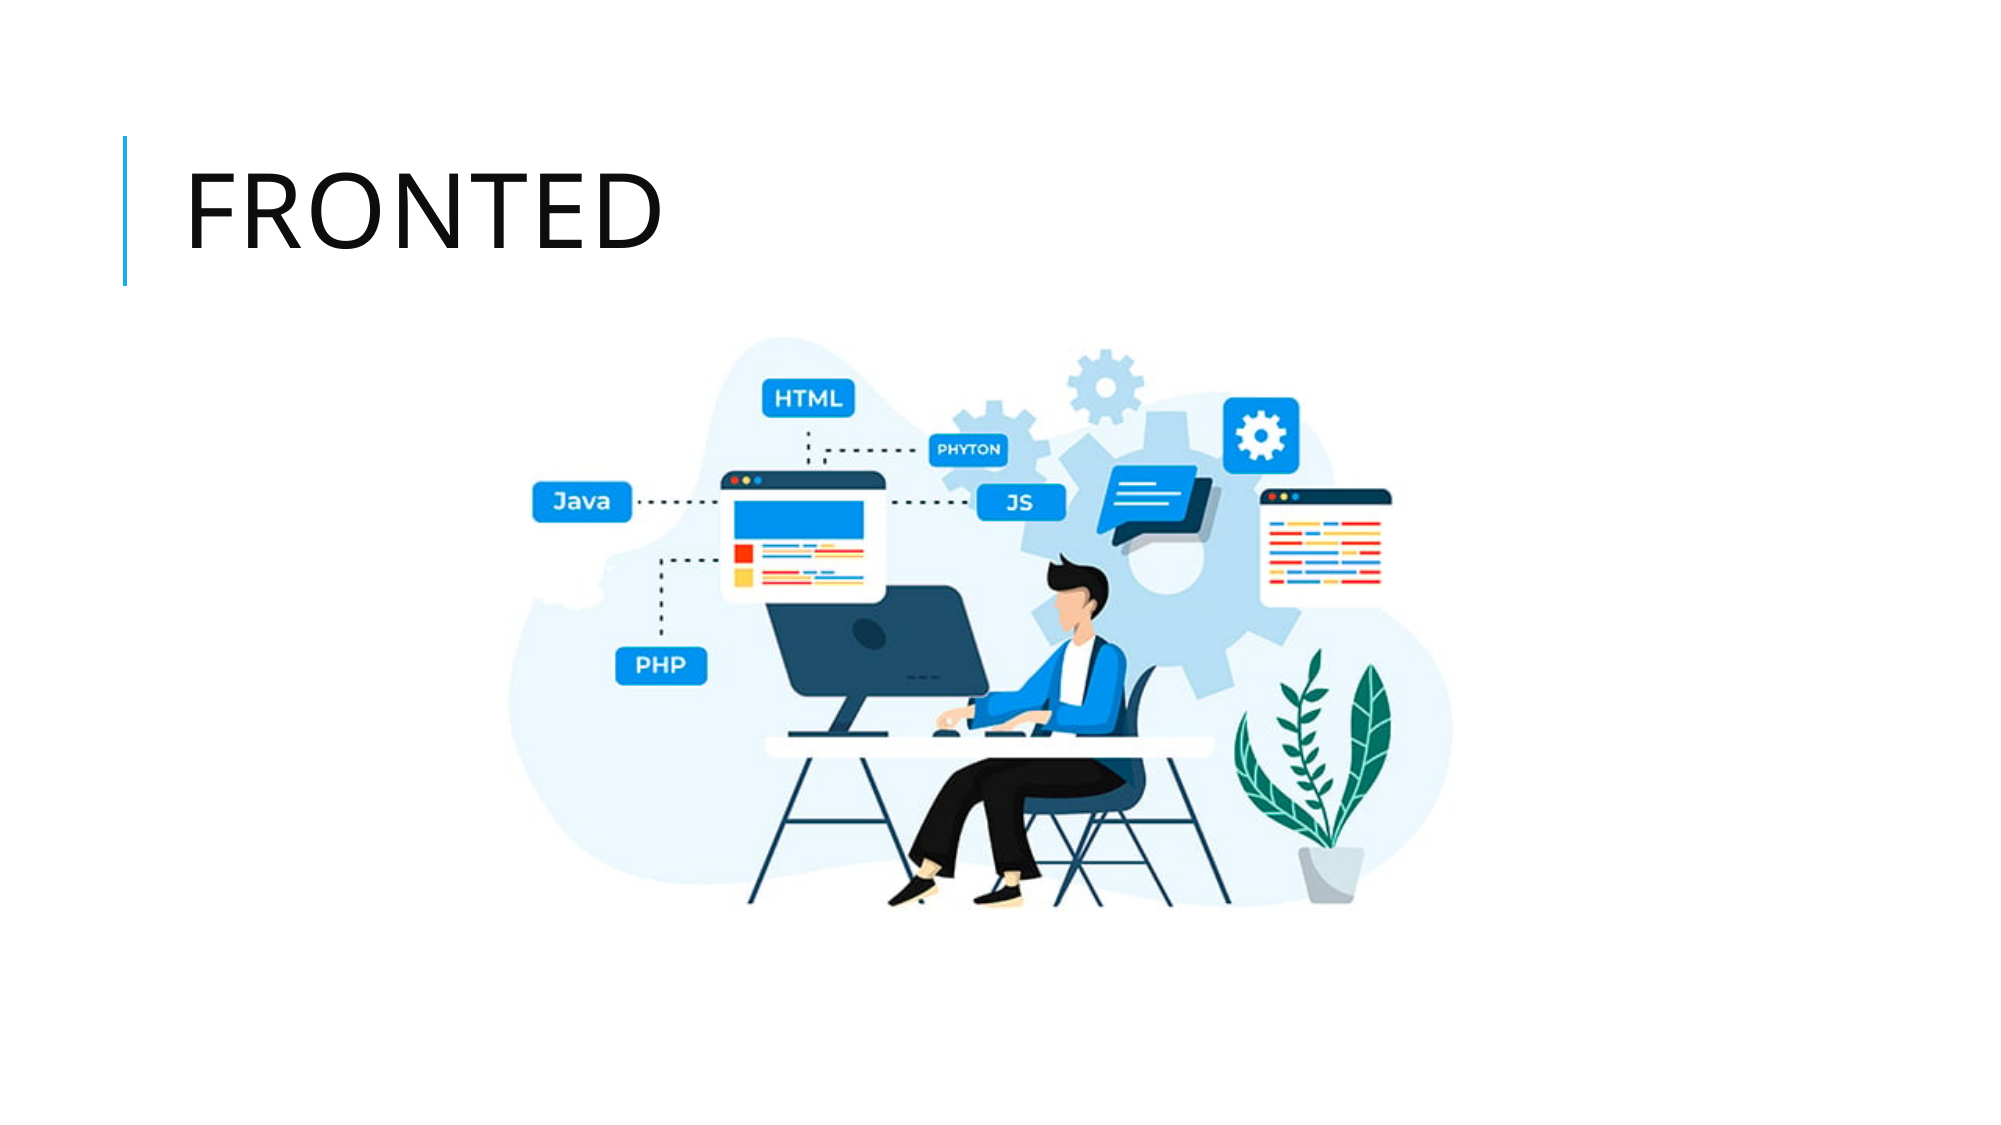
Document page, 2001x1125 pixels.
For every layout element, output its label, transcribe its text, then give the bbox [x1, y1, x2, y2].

picture [356, 260, 1575, 938]
title fronted [168, 96, 1763, 342]
